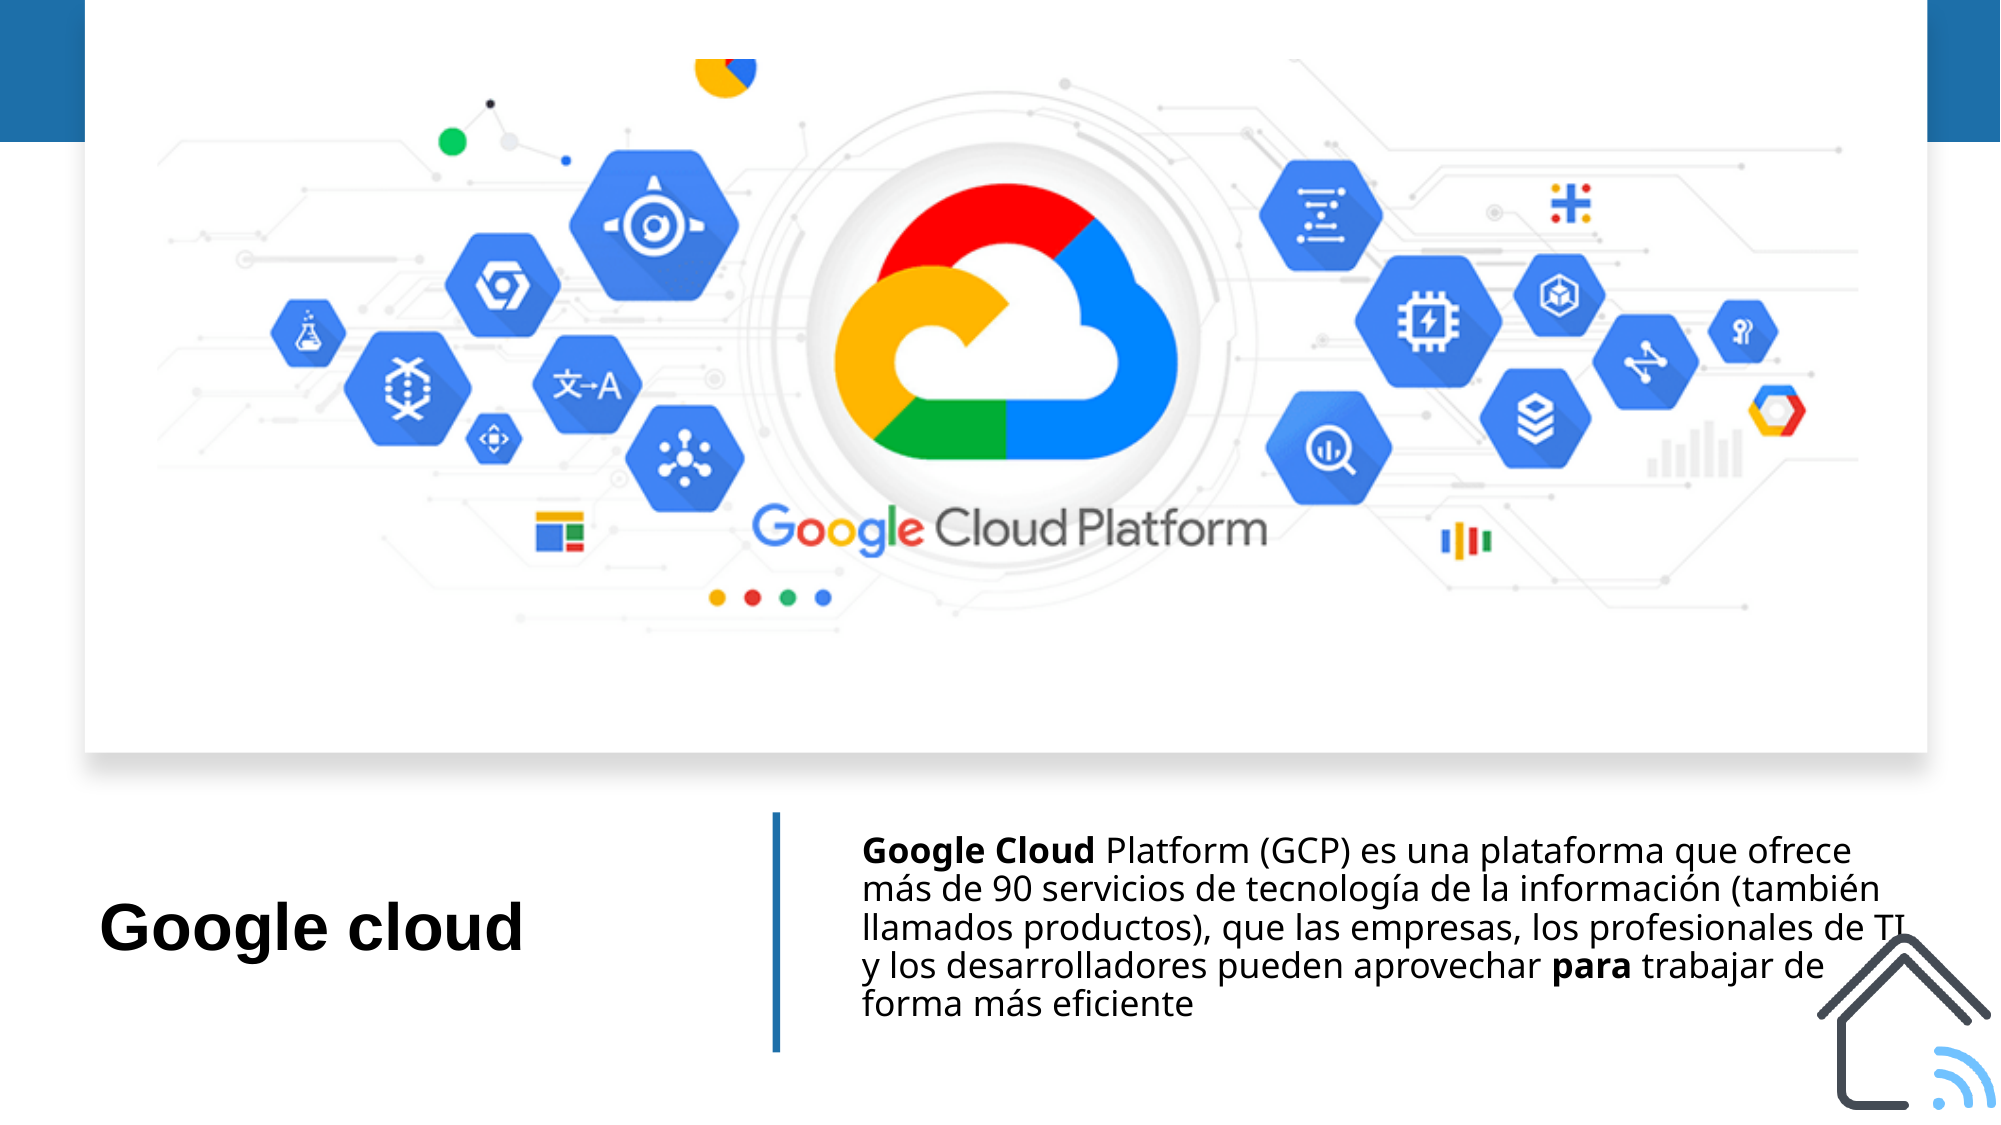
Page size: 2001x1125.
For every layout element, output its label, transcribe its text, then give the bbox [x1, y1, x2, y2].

text_box [1928, 0, 2000, 143]
text_box [0, 0, 84, 143]
list Google Cloud Platform (GCP) es una plataforma que ofrece más de 90 servicios de tecnología de la información (también llamados productos), que las empresas, los profesionales de TI y los desarrolladores pueden aprovechar para trabajar de forma más eficiente [846, 801, 1928, 1057]
text_box [84, 0, 1928, 754]
text_box [0, 143, 2000, 1125]
picture [1808, 918, 2000, 1111]
picture [157, 59, 1859, 695]
text_box [772, 811, 781, 1053]
title Google cloud [84, 801, 721, 1057]
